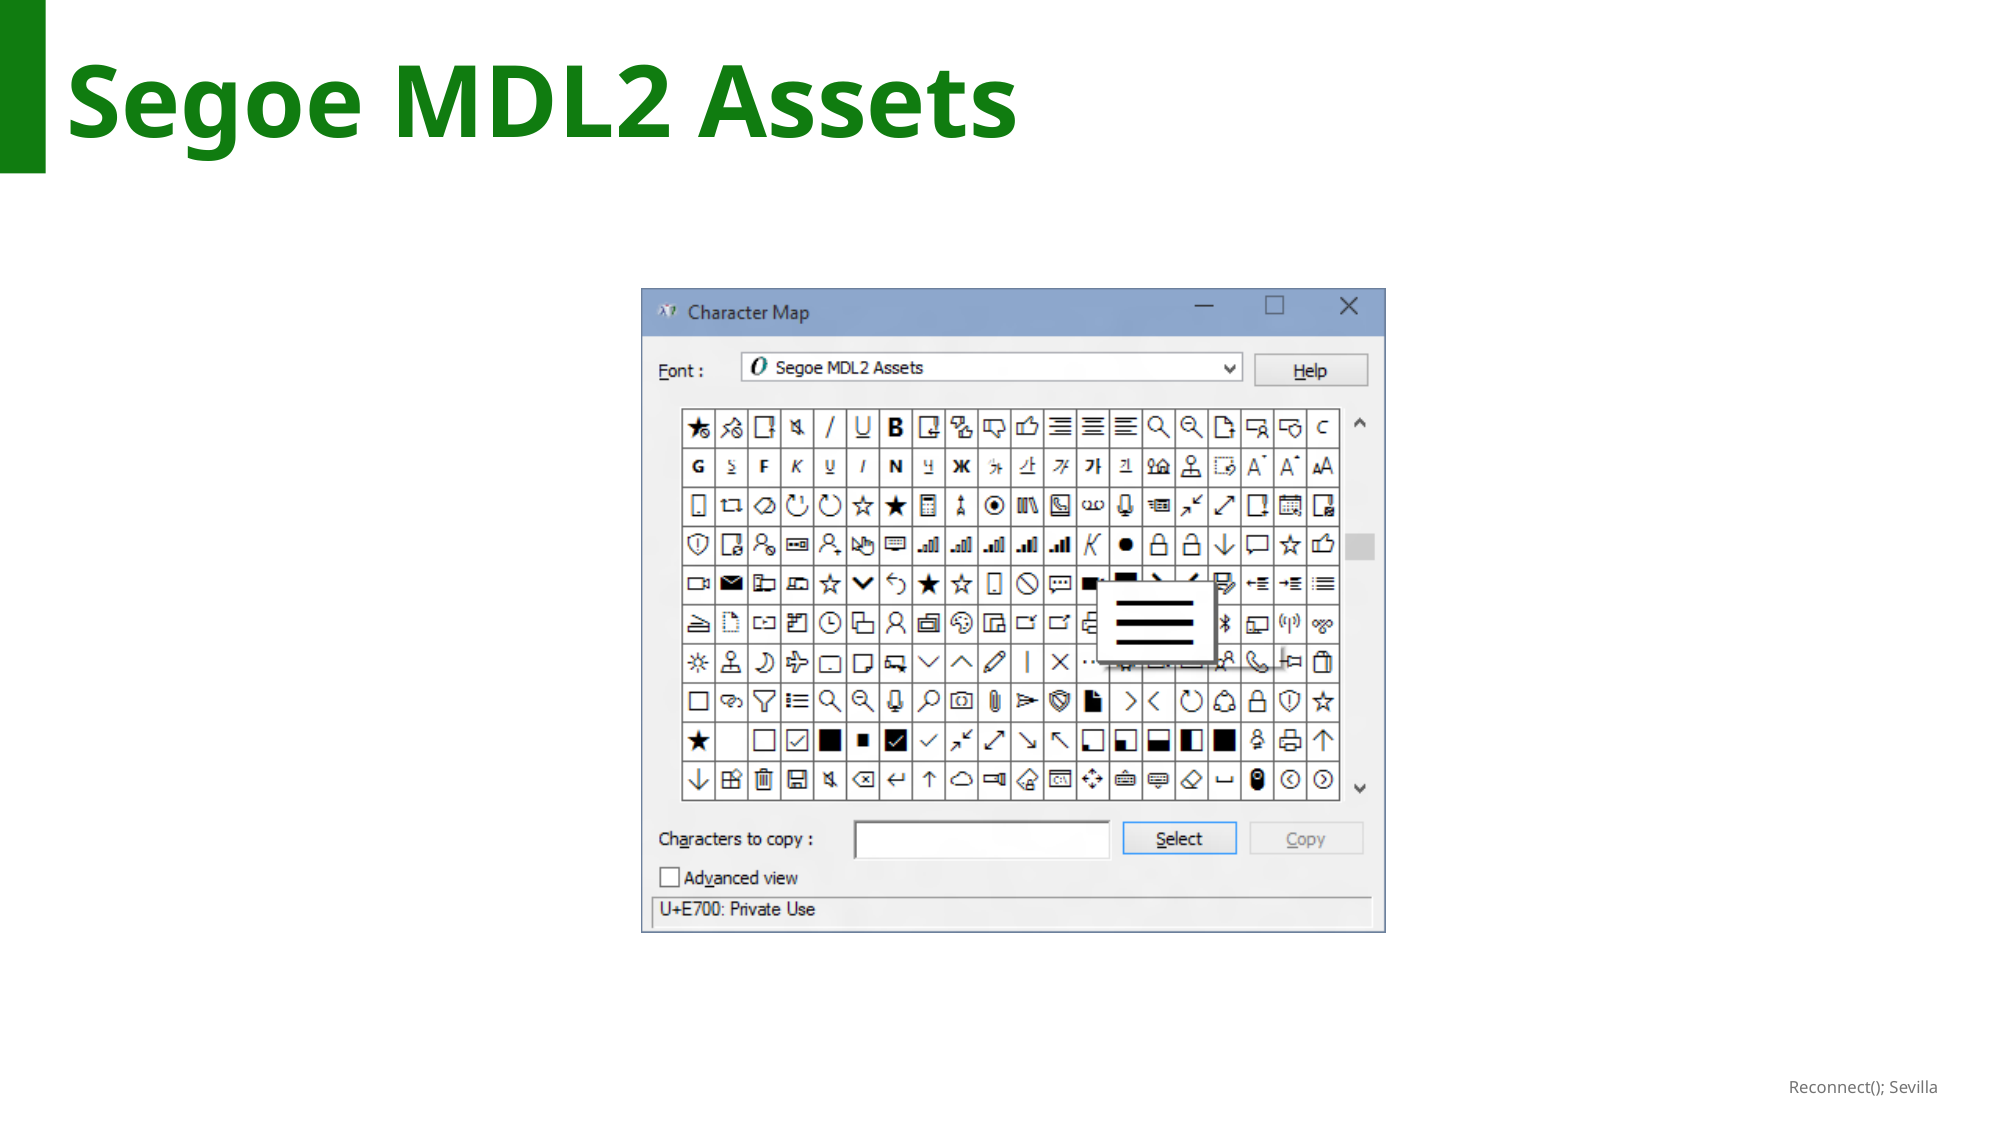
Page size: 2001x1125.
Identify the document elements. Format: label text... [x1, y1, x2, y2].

picture [641, 288, 1386, 933]
title Segoe MDL2 Assets [44, 33, 1956, 195]
